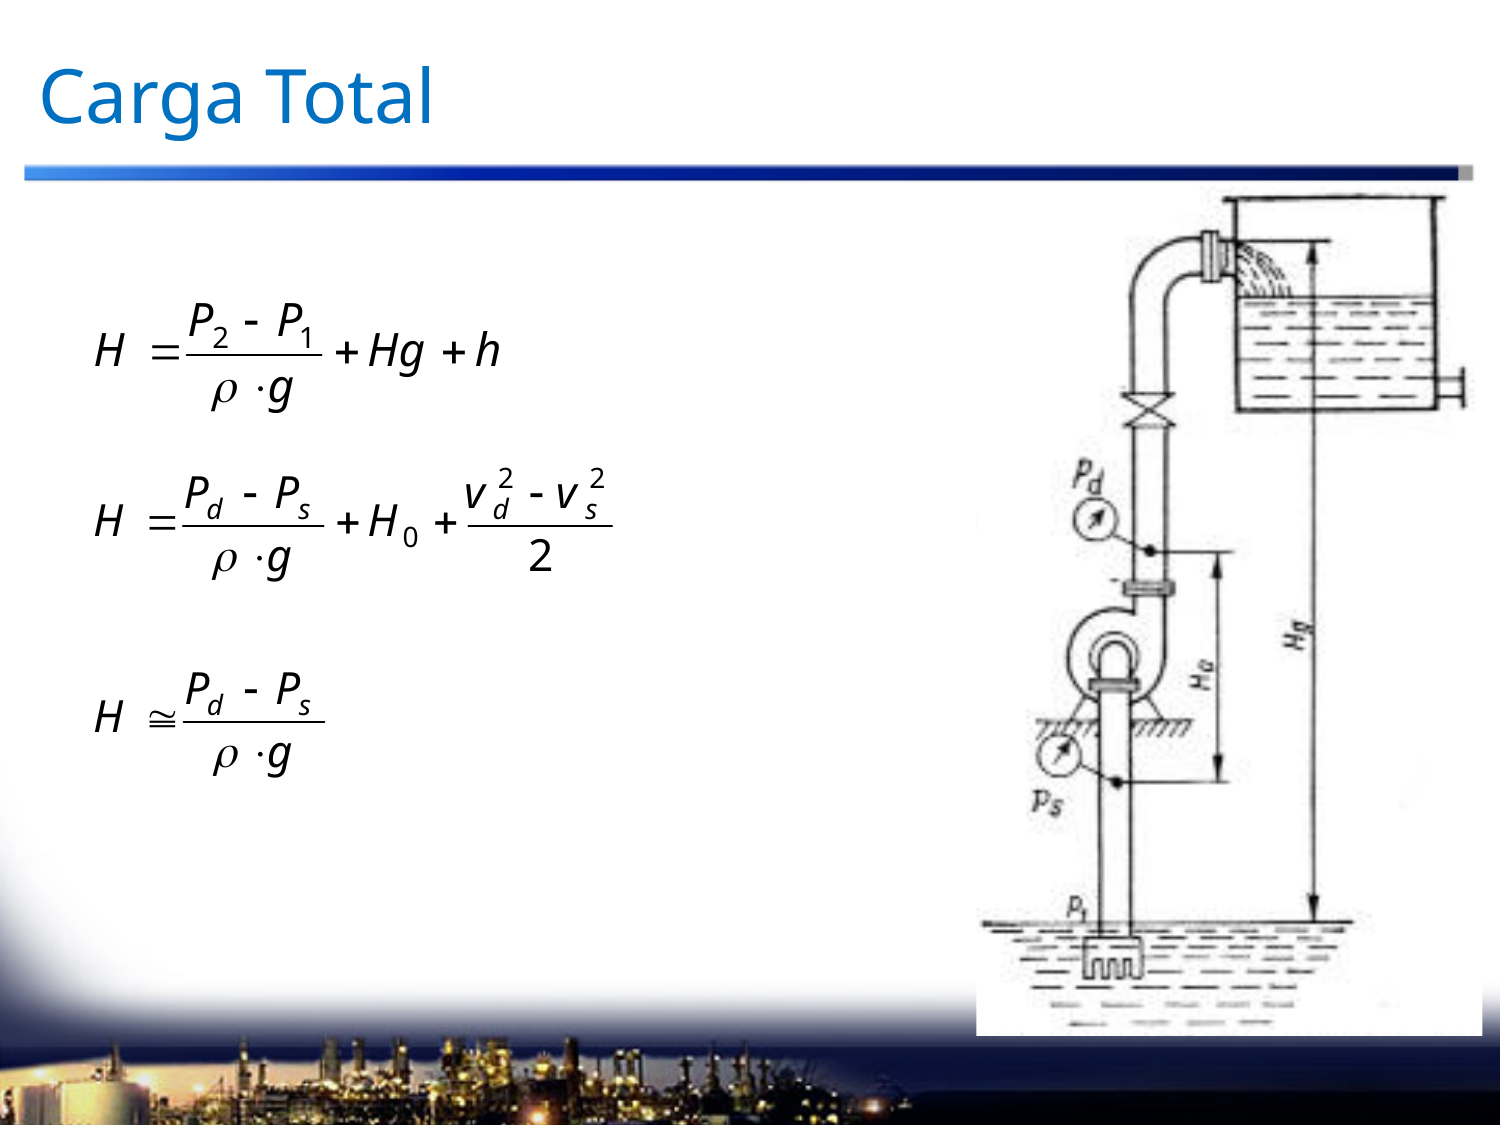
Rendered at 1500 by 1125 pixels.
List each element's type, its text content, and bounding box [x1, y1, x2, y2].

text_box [88, 290, 516, 421]
title Carga Total [23, 0, 1477, 188]
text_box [88, 456, 621, 788]
picture [0, 0, 1500, 1125]
